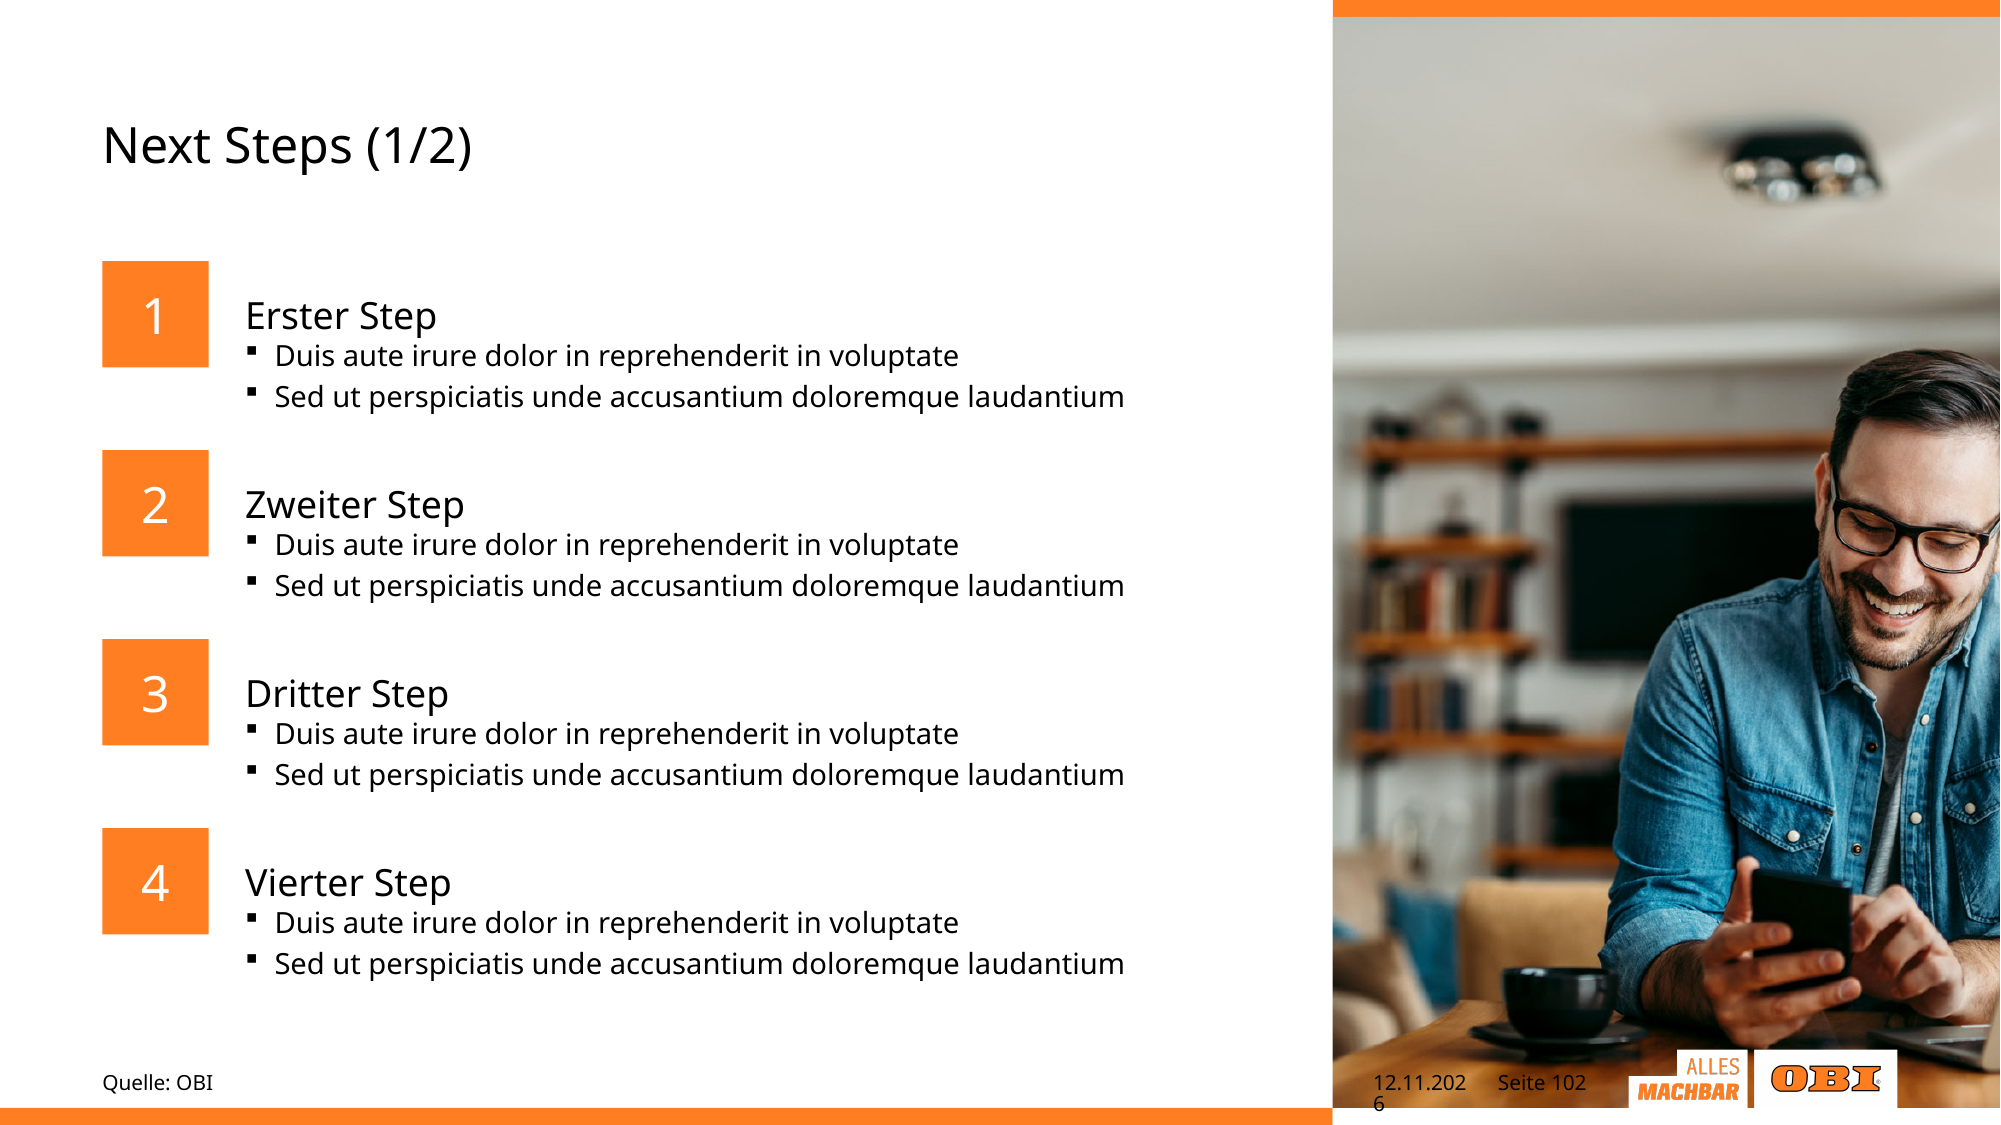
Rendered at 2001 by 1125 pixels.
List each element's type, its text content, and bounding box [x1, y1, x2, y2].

list Vierter Step [245, 858, 1271, 904]
list Duis aute irure dolor in reprehenderit in voluptate Sed ut perspiciatis unde accusantium doloremque laudantium [245, 904, 1271, 940]
list 3 [102, 639, 209, 746]
list Dritter Step [245, 669, 1271, 715]
list Duis aute irure dolor in reprehenderit in voluptate Sed ut perspiciatis unde accusantium doloremque laudantium [245, 337, 1271, 373]
list 1 [102, 261, 209, 368]
list Zweiter Step [245, 480, 1271, 526]
list Duis aute irure dolor in reprehenderit in voluptate Sed ut perspiciatis unde accusantium doloremque laudantium [245, 715, 1271, 751]
title Next Steps (1/2) [102, 112, 1271, 174]
list Duis aute irure dolor in reprehenderit in voluptate Sed ut perspiciatis unde accusantium doloremque laudantium [245, 526, 1271, 562]
list 2 [102, 450, 209, 557]
picture [1332, 16, 2000, 1109]
picture [1971, 739, 1978, 763]
list 4 [102, 828, 209, 935]
list Erster Step [245, 291, 1271, 337]
footer Quelle: OBI [102, 1071, 1271, 1097]
